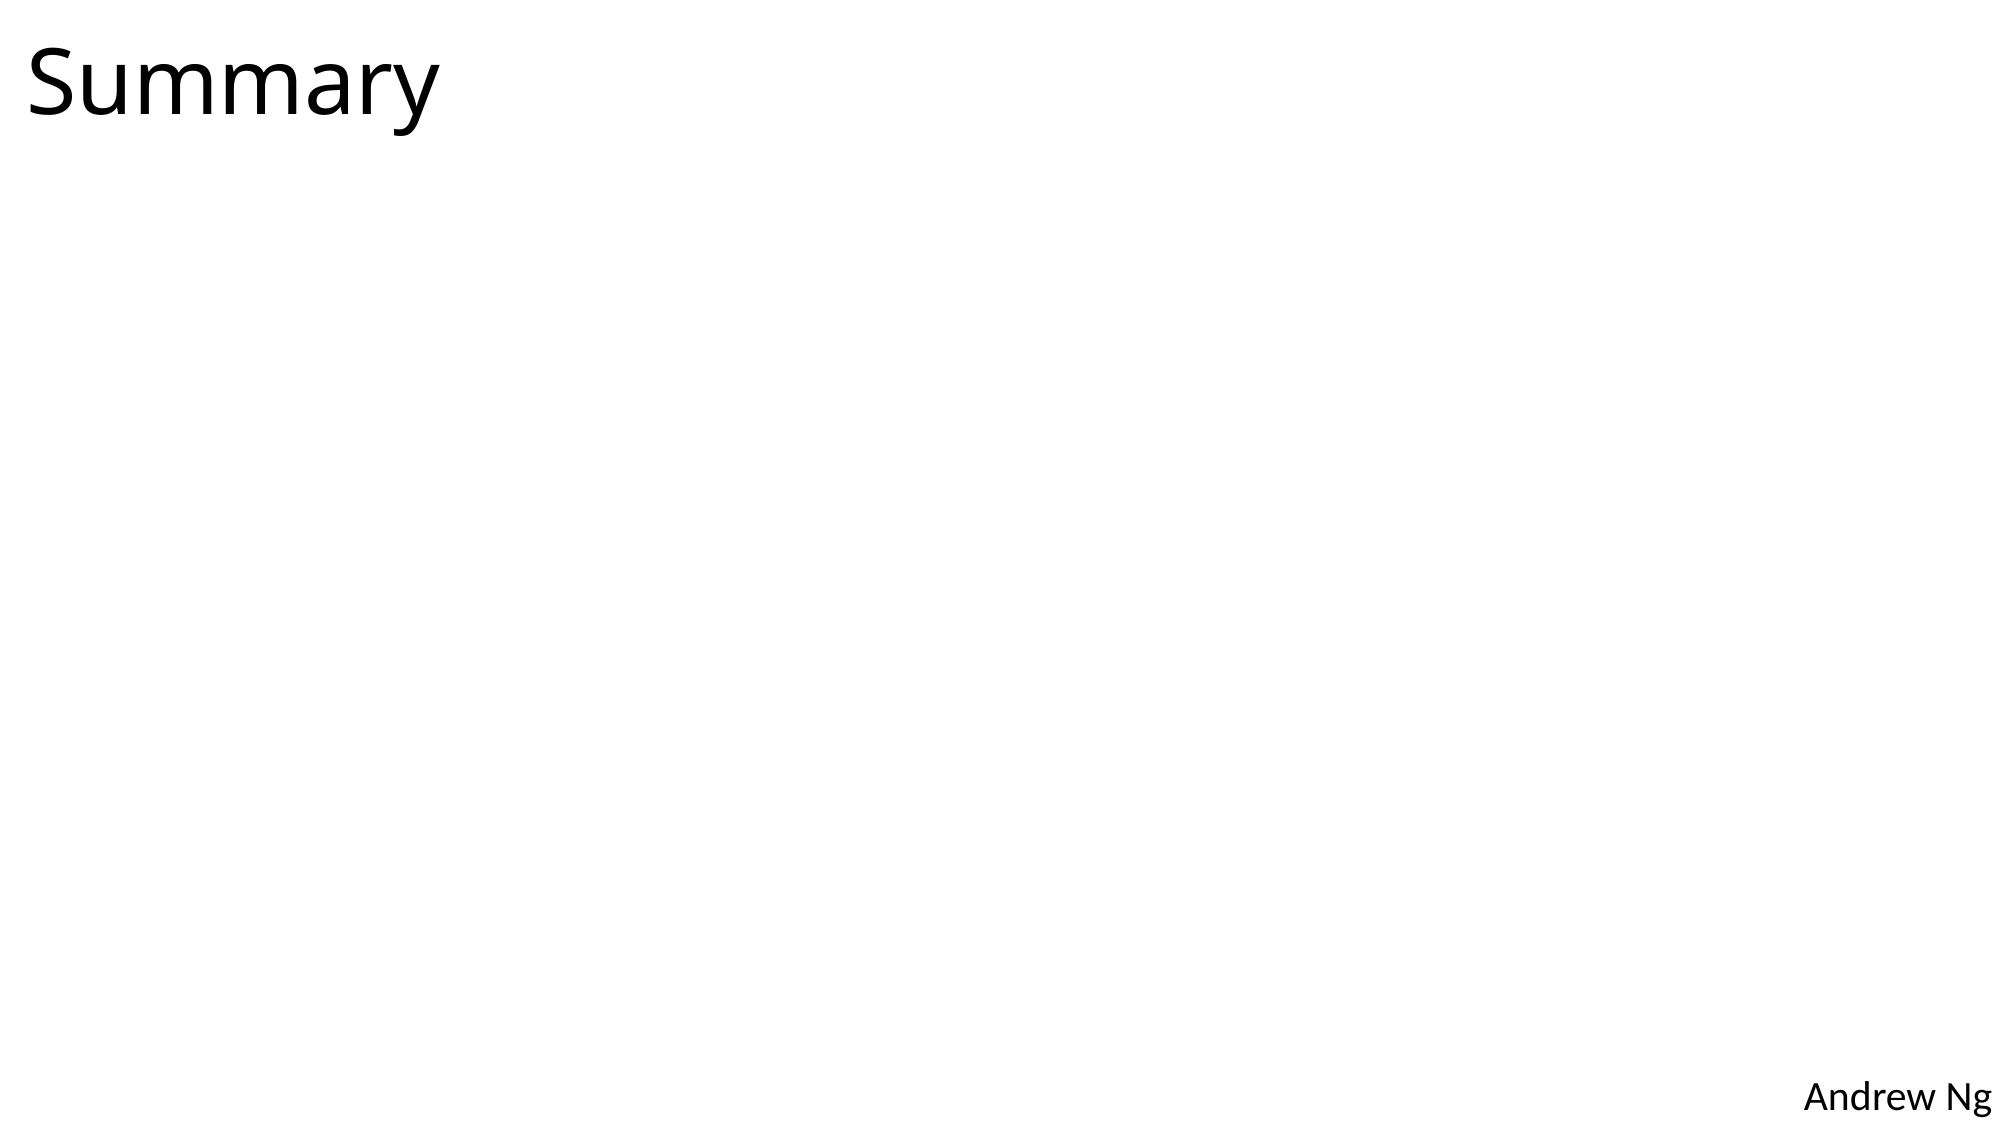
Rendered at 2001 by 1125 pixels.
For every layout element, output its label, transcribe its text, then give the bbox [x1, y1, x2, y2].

title Summary [11, 0, 2000, 194]
